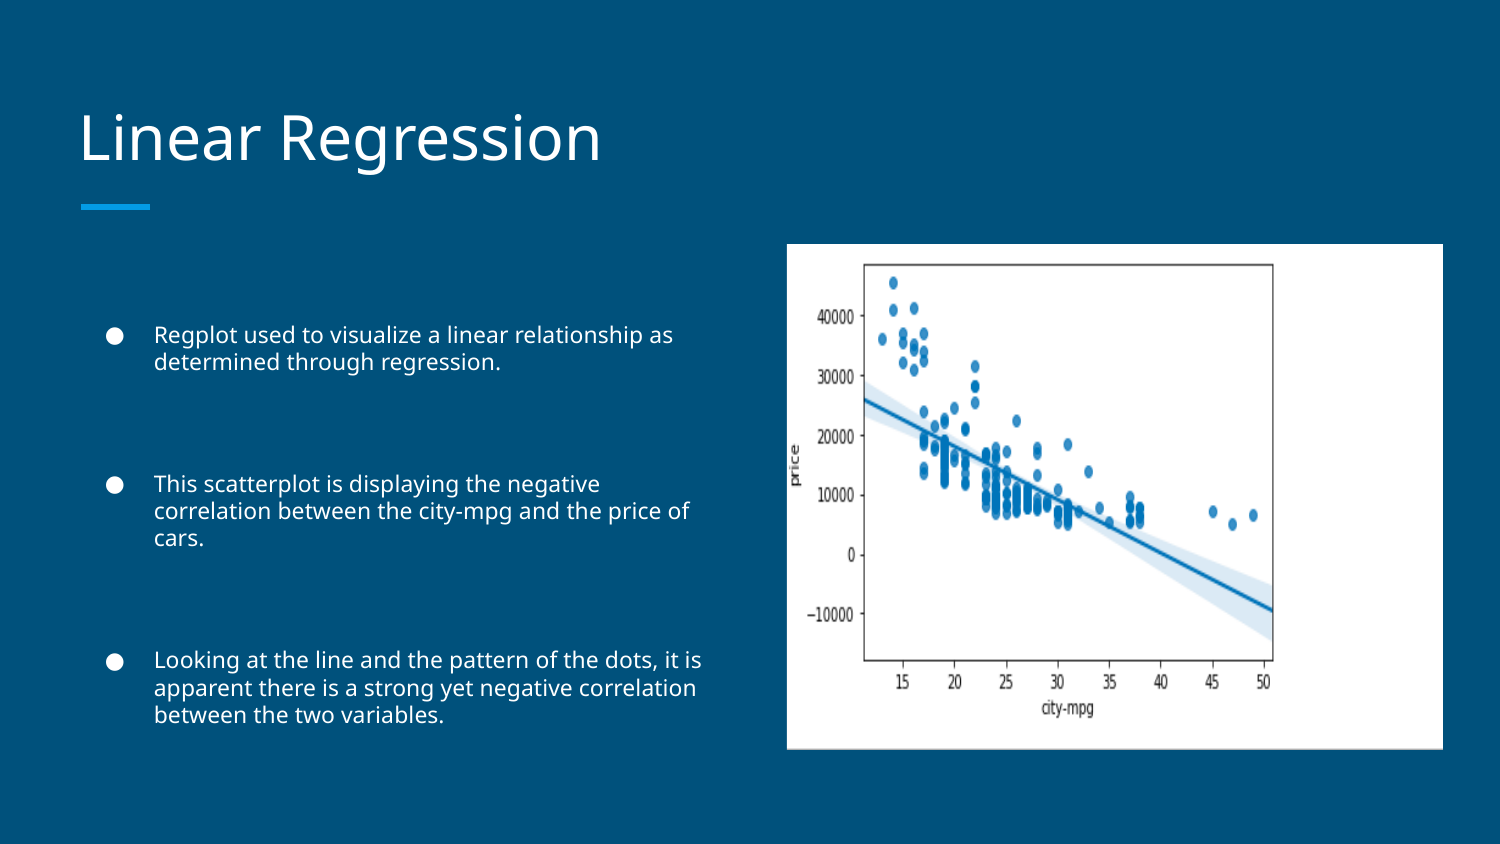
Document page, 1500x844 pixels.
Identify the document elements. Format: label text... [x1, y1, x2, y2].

list Regplot used to visualize a linear relationship as determined through regression. This scatterplot is displaying the negative correlation between the city-mpg and the price of cars. Looking at the line and the pattern of the dots, it is apparent there is a strong yet negative correlation between the two variables. [63, 244, 720, 750]
title Linear Regression [63, 75, 1437, 188]
picture [787, 245, 1442, 749]
